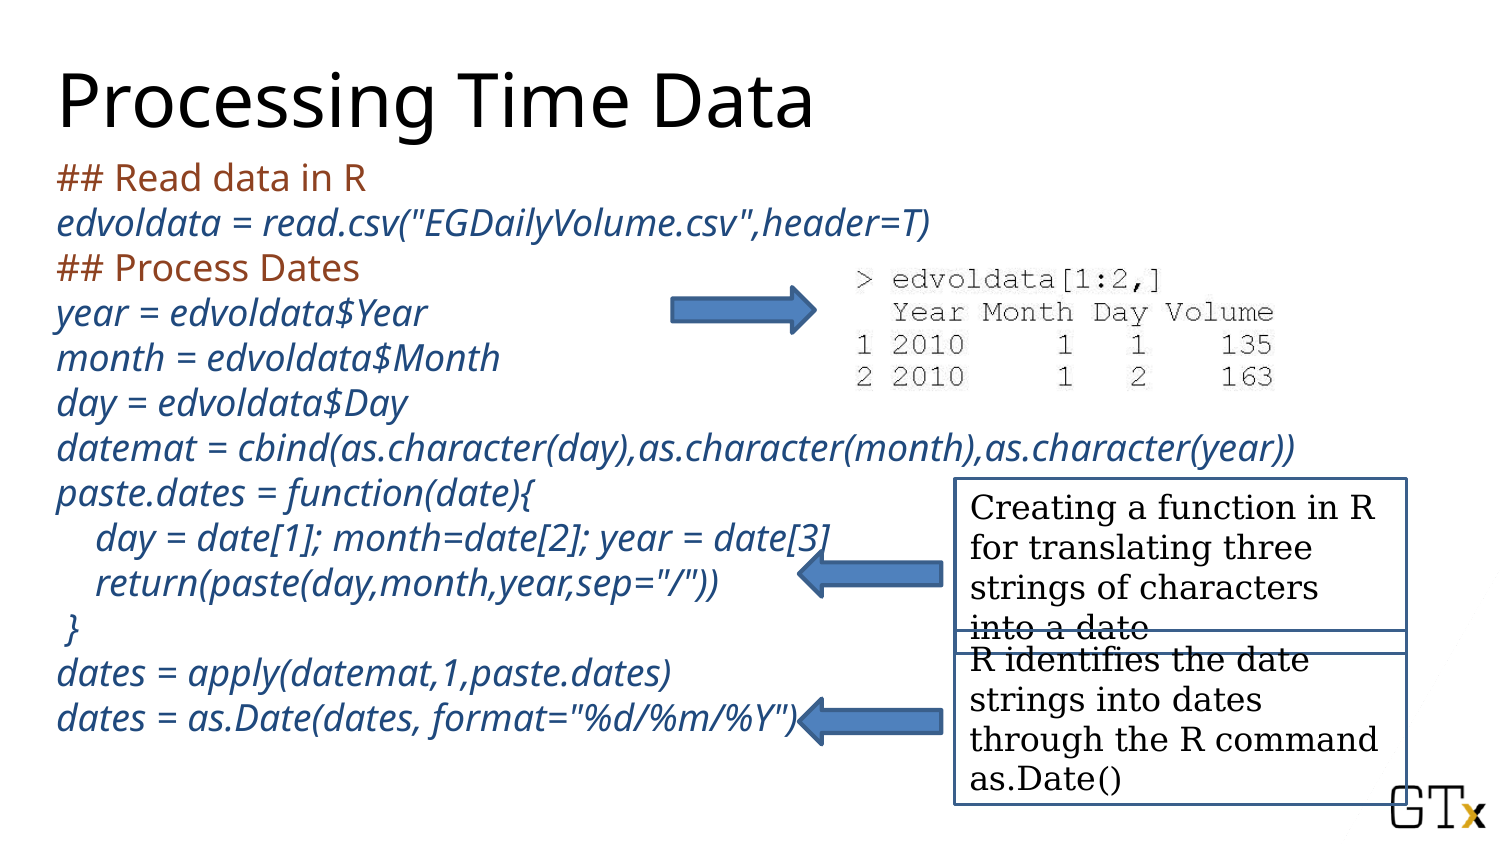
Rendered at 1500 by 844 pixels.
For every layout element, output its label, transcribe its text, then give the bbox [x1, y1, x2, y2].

text_box [796, 696, 944, 747]
text_box [670, 285, 817, 335]
text_box Creating a function in R for translating three strings of characters into a date [954, 478, 1407, 630]
picture [849, 258, 1290, 401]
picture [1341, 569, 1500, 844]
text_box R identifies the date strings into dates through the R command as.Date() [954, 630, 1407, 805]
text_box [796, 548, 944, 599]
title Processing Time Data [41, 45, 1446, 208]
text_box ## Read data in R edvoldata = read.csv("EGDailyVolume.csv",header=T) ## Process Dates year = edvoldata$Year month = edvoldata$Month day = edvoldata$Day datemat = cbind(as.character(day),as.character(month),as.character(year)) paste.dates = function(date){ day = date[1]; month=date[2]; year = date[3] return(paste(day,month,year,sep="/")) } dates = apply(datemat,1,paste.dates) dates = as.Date(dates, format="%d/%m/%Y") [41, 208, 1367, 747]
